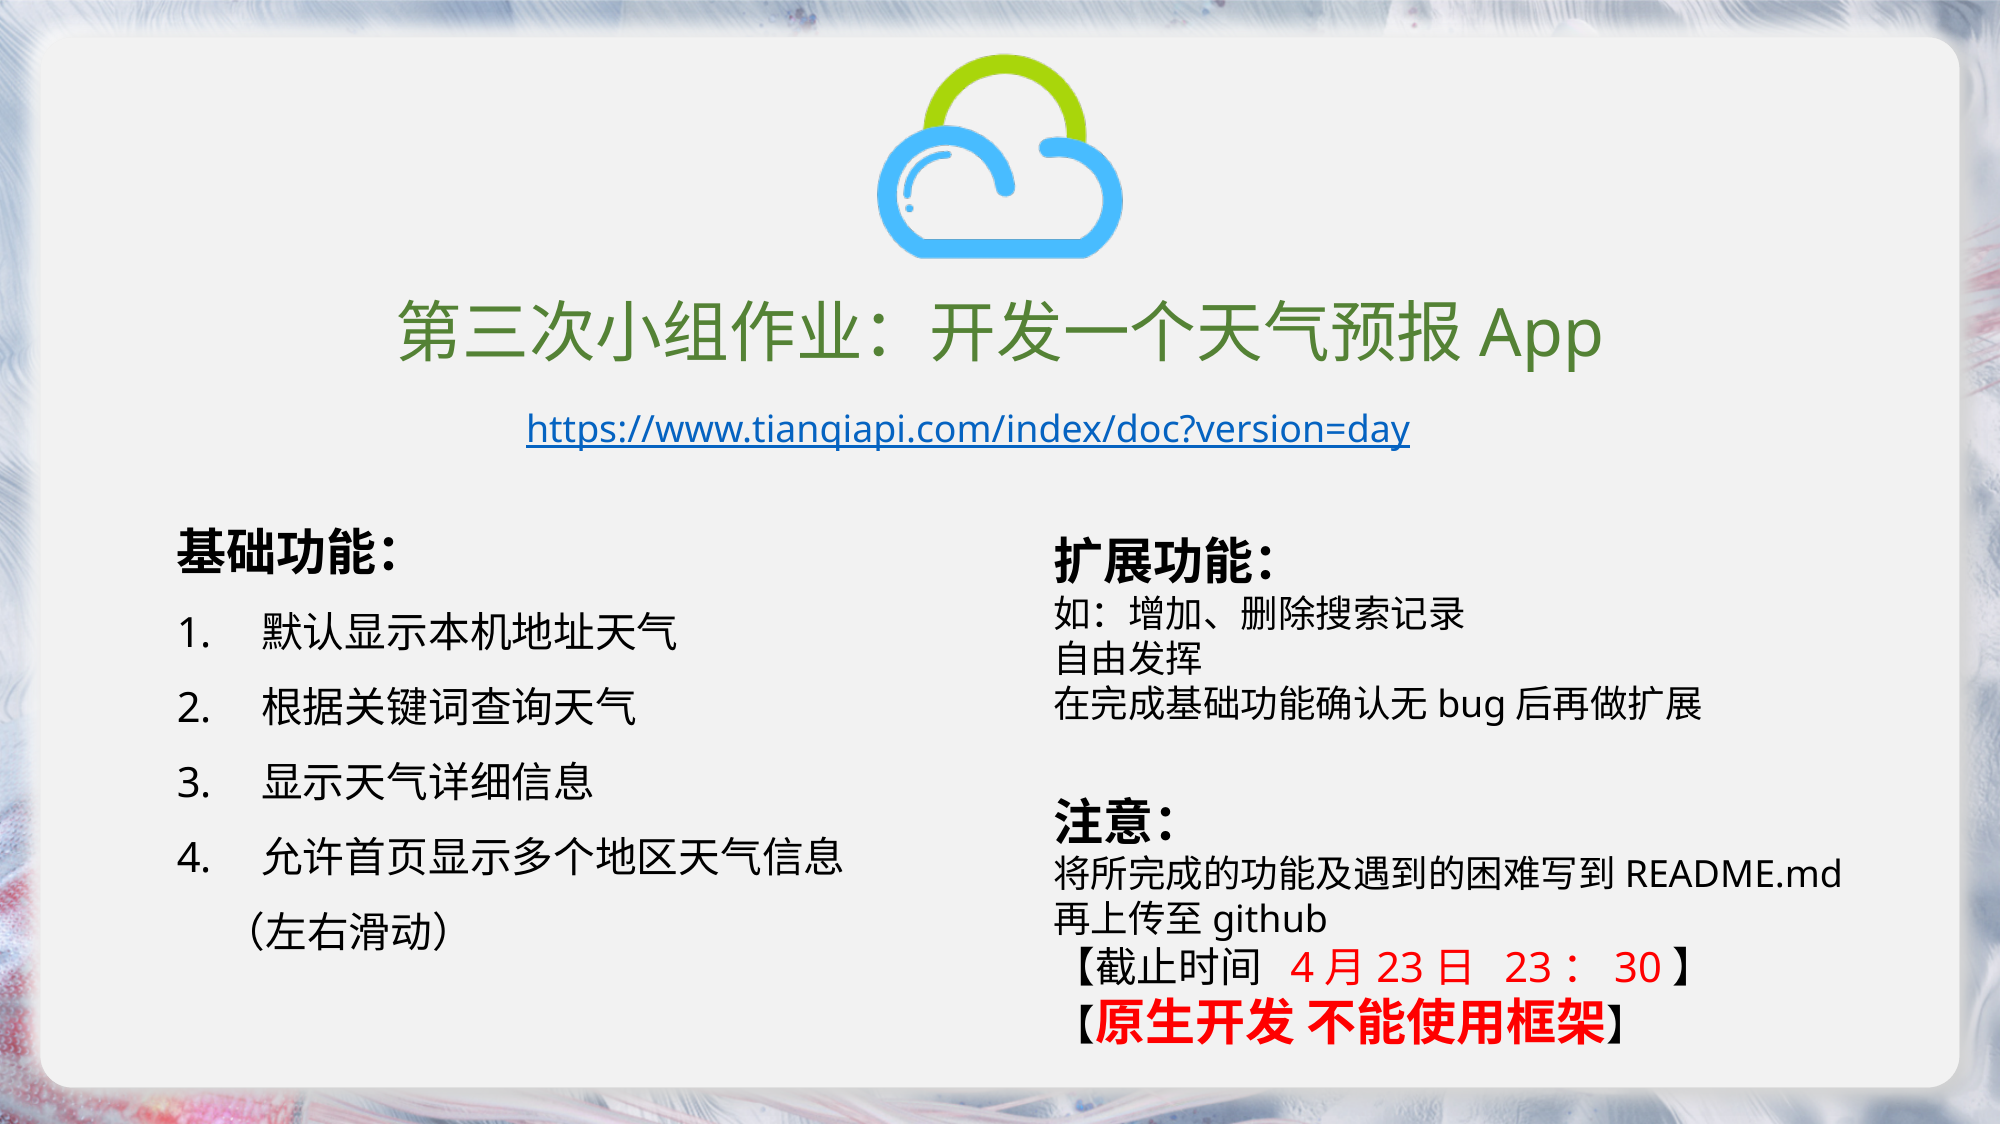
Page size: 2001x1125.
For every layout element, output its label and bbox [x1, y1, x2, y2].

picture [0, 0, 2000, 1125]
text_box [40, 37, 1960, 1088]
